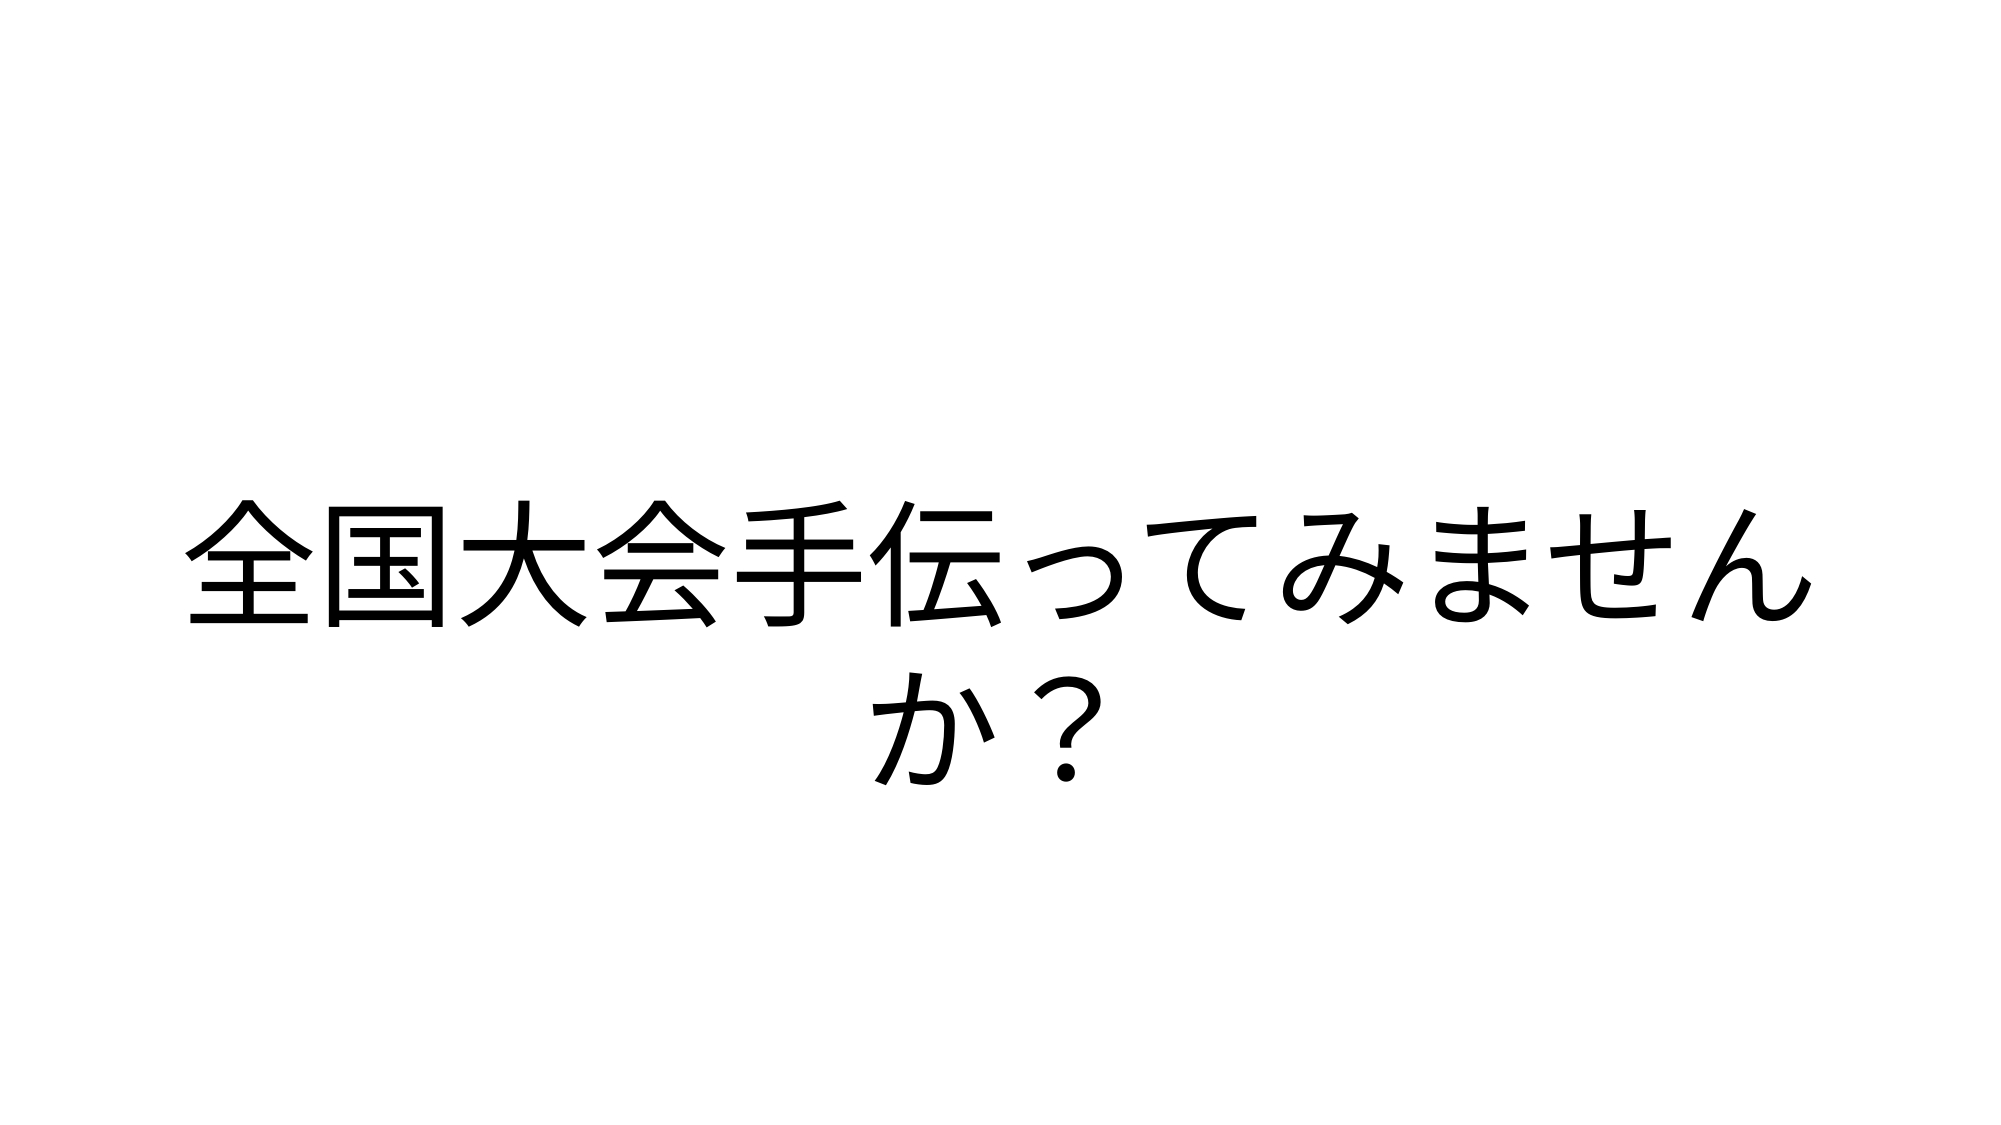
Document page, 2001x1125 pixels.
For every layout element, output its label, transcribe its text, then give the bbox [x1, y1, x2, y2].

text_box 全国大会手伝ってみませんか？ [47, 471, 1953, 817]
